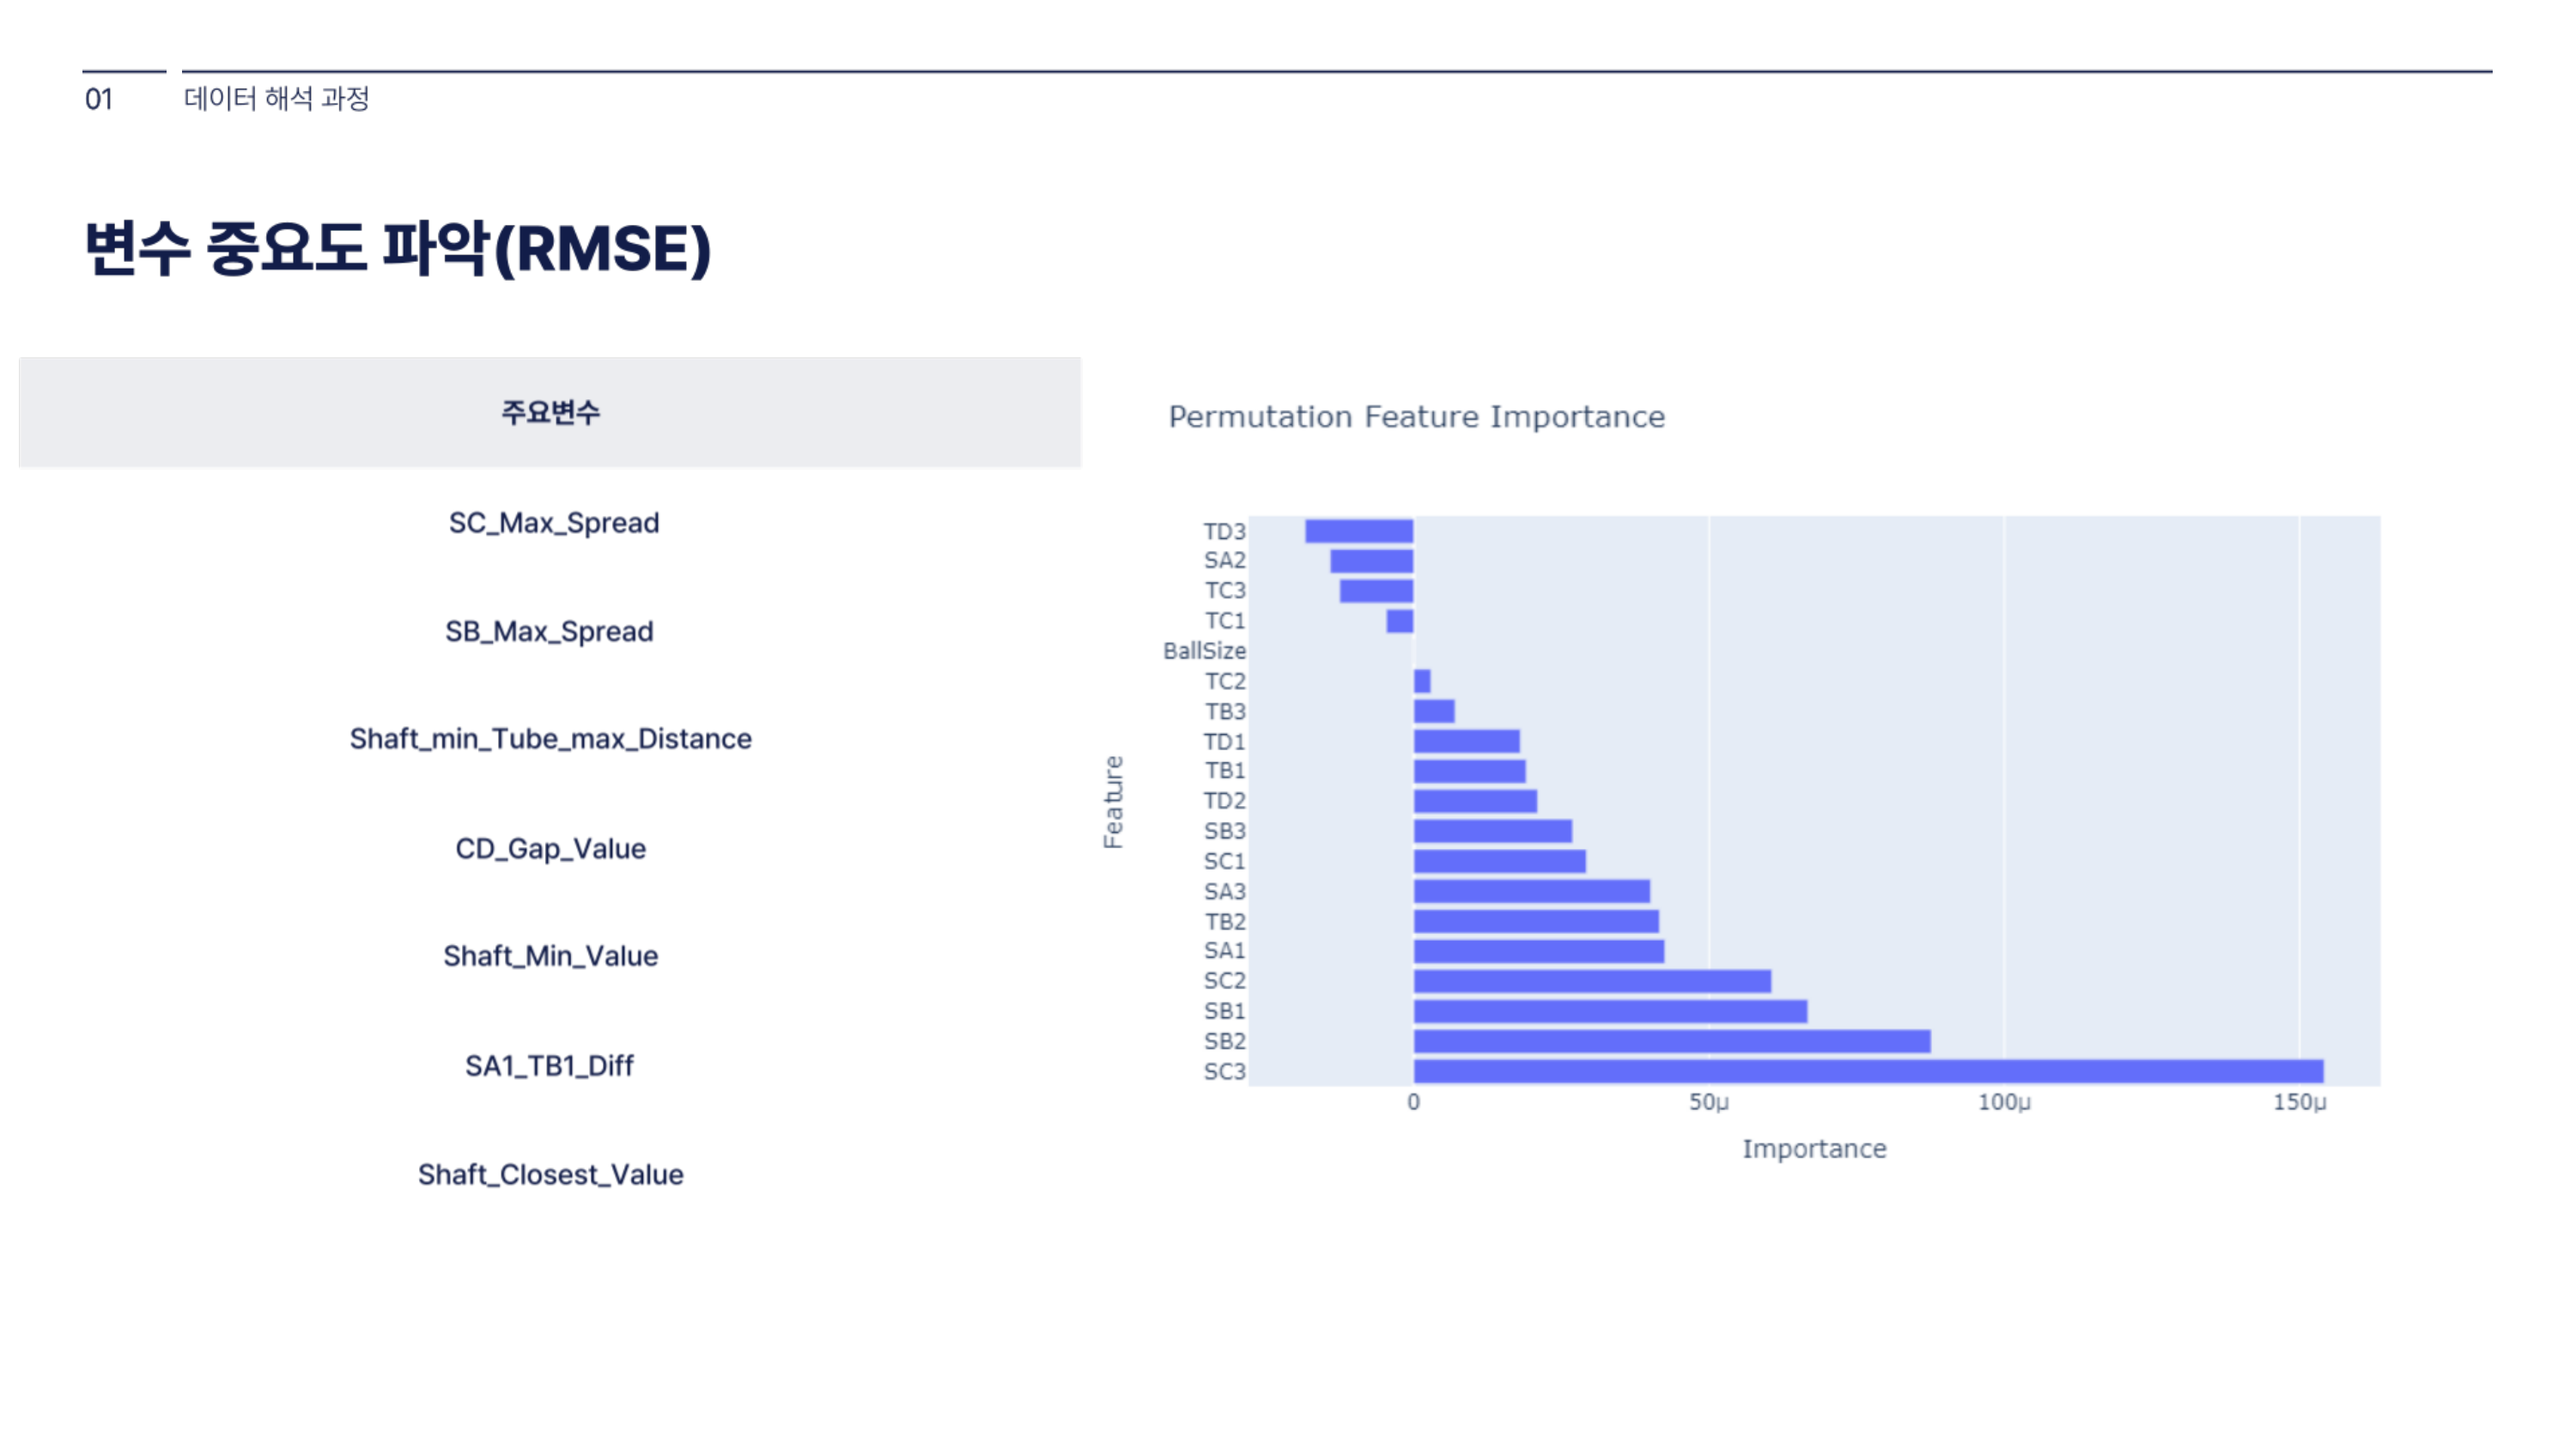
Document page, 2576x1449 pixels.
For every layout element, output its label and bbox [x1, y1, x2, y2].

text_box [1626, 338, 2524, 1229]
text_box [1626, 67, 2493, 76]
picture [0, 0, 1623, 1449]
